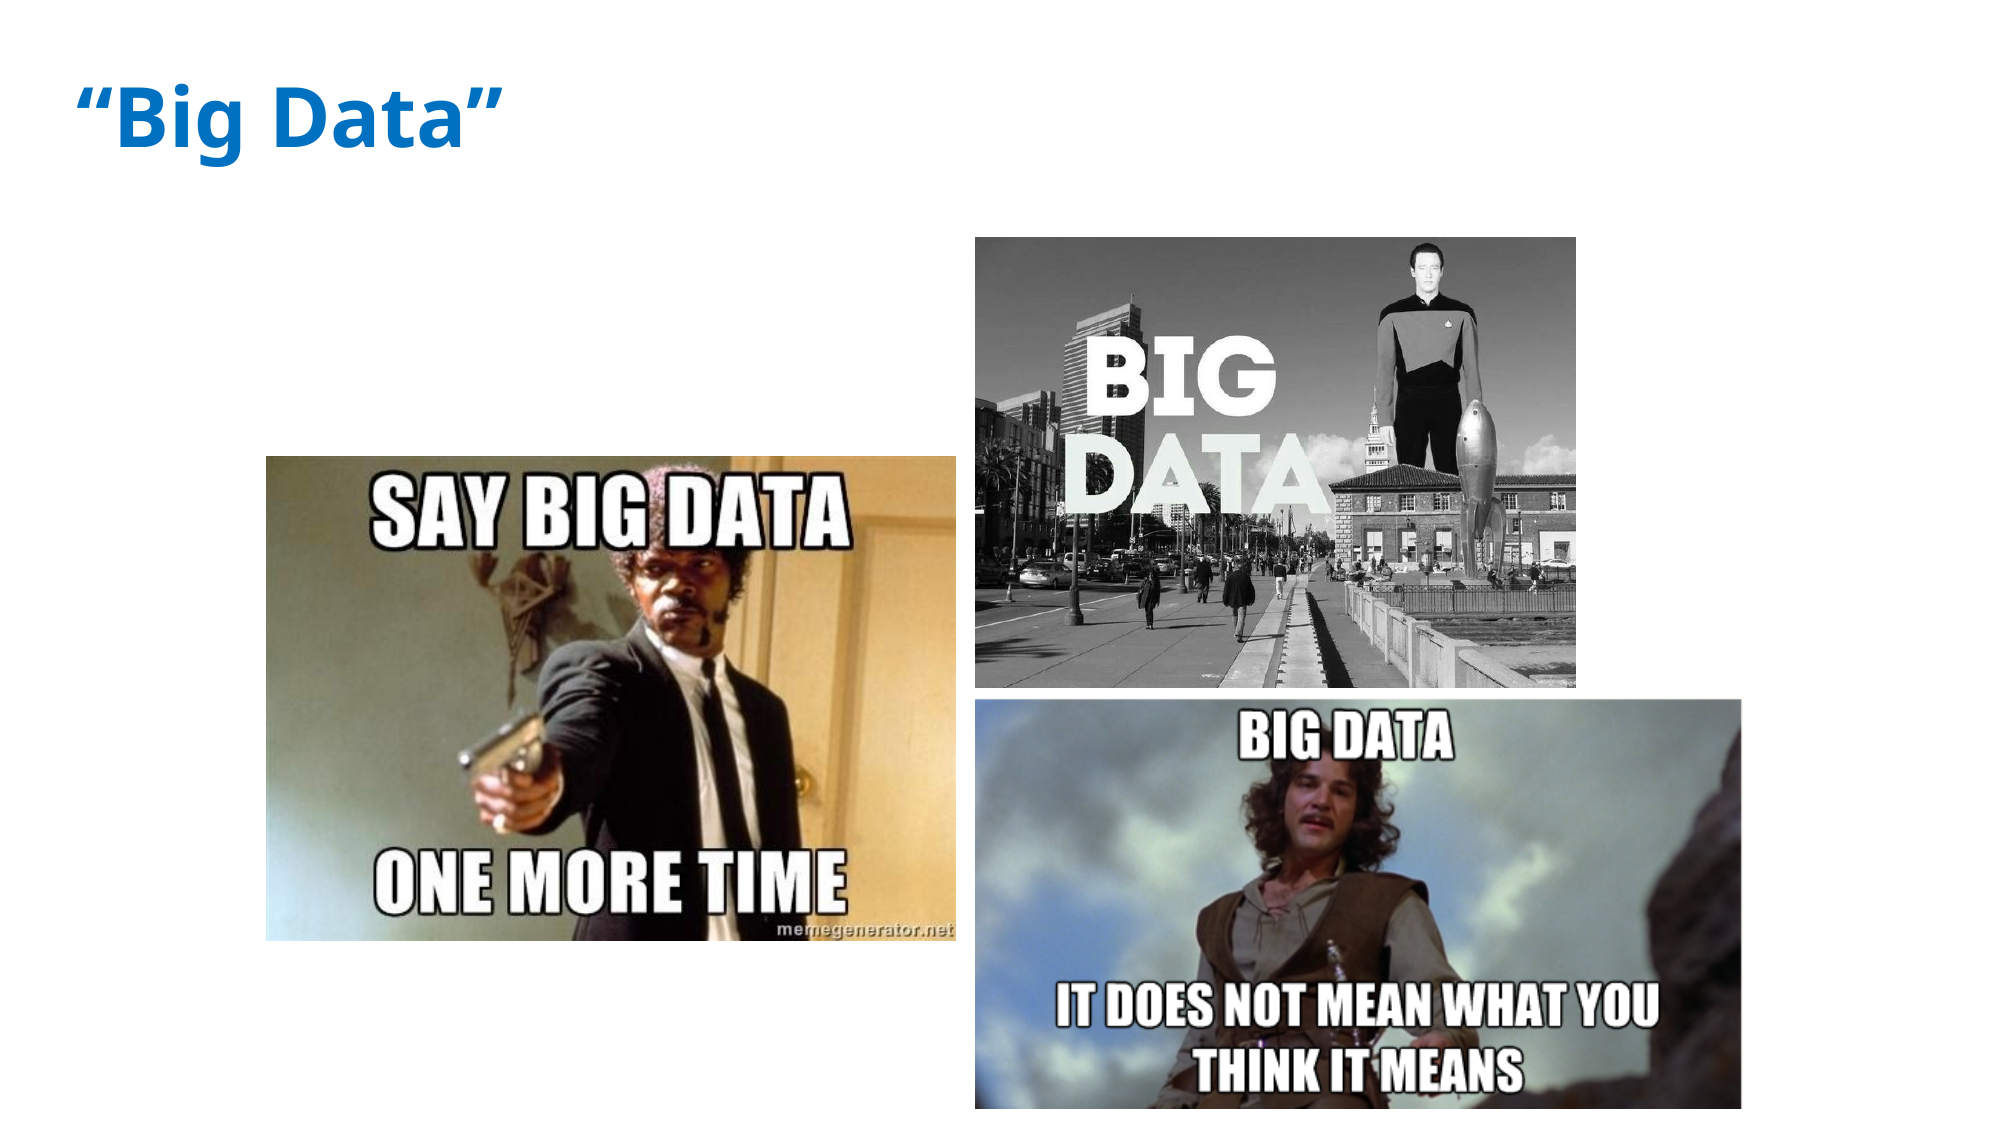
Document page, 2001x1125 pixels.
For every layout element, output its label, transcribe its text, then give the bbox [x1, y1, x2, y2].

title “Big Data” [61, 47, 1953, 180]
picture [974, 237, 1576, 689]
picture [974, 698, 1743, 1109]
picture [266, 456, 957, 941]
